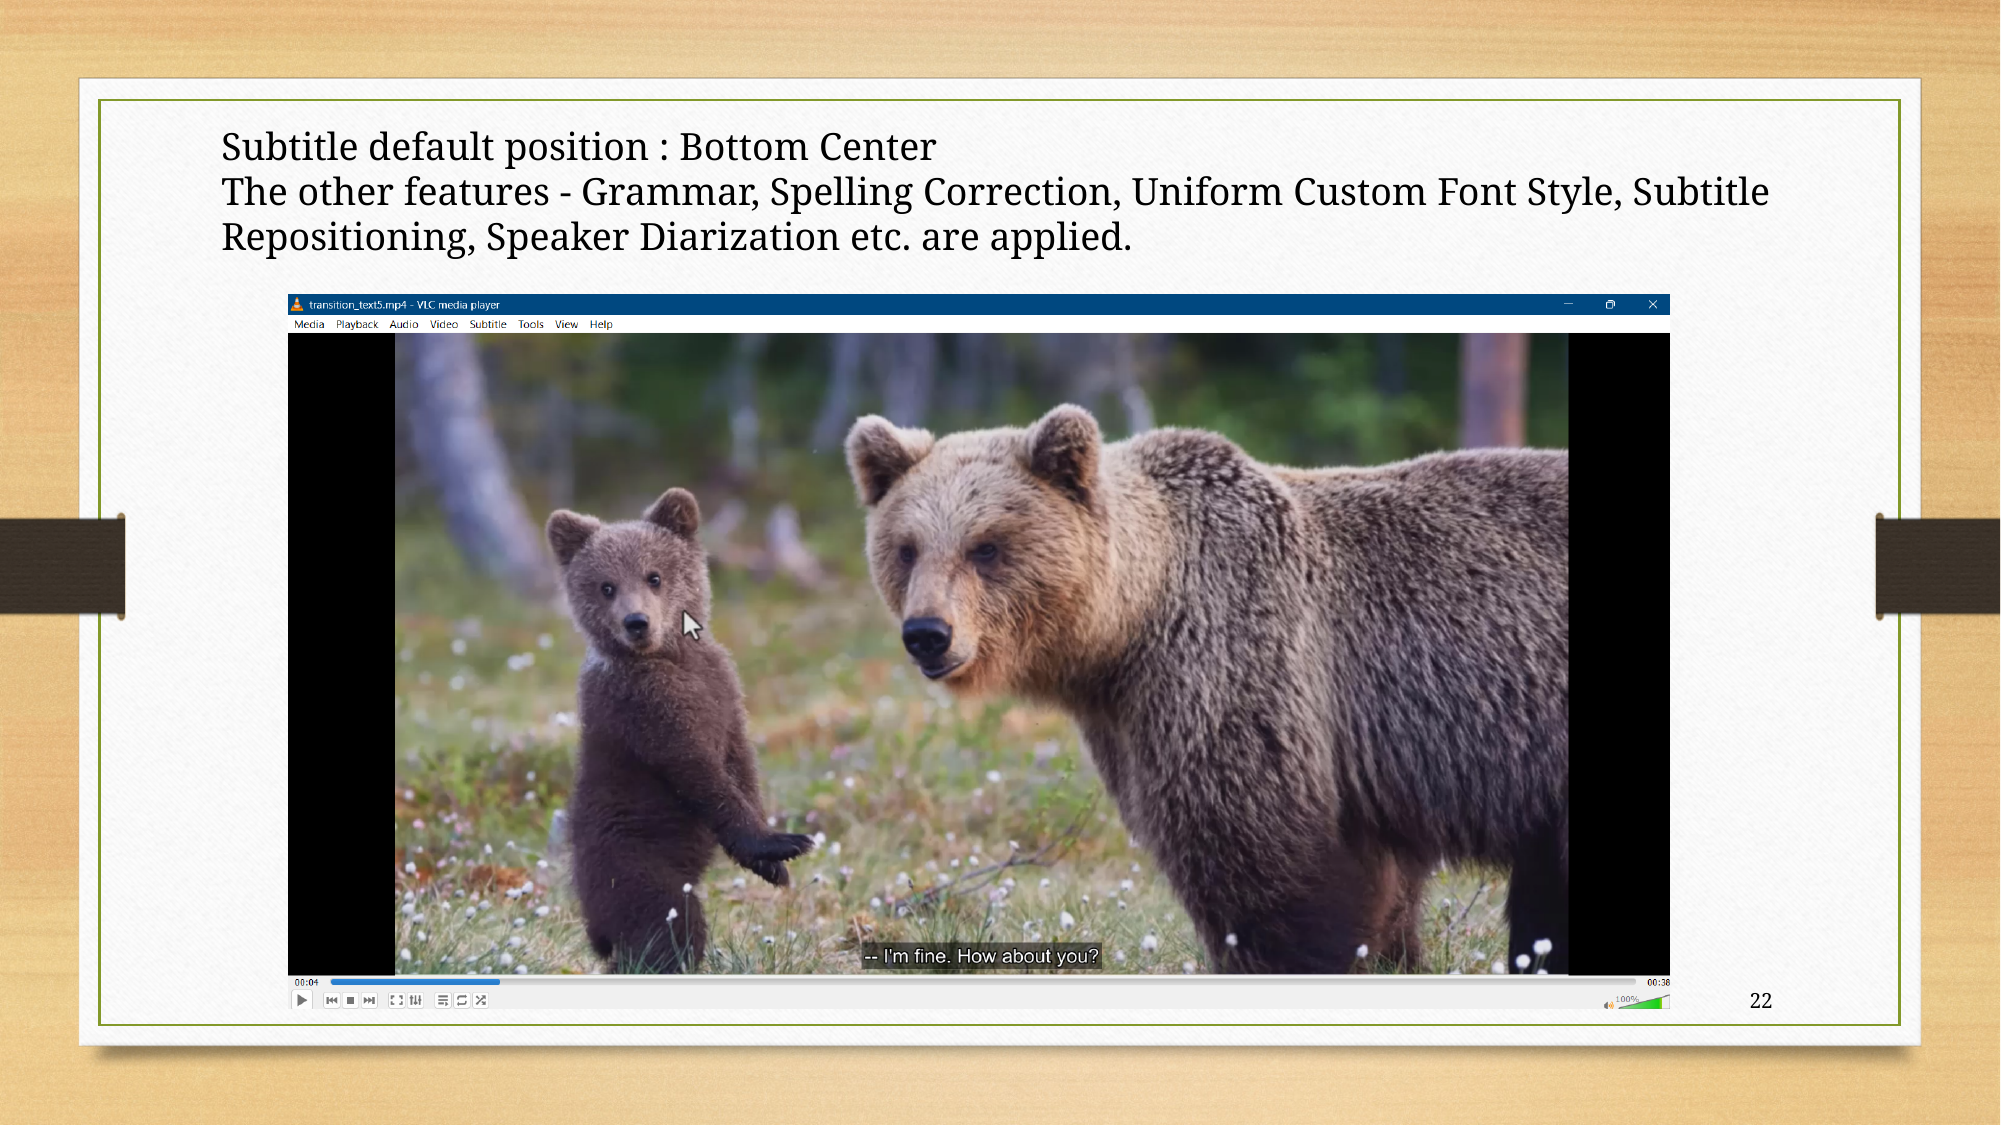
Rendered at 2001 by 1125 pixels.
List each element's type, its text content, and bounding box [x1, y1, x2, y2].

picture [0, 0, 2001, 1125]
text_box Subtitle default position : Bottom Center The other features - Grammar, Spelling Correction, Uniform Custom Font Style, Subtitle Repositioning, Speaker Diarization etc. are applied. [206, 116, 1794, 266]
slide_number 22 [1698, 979, 1788, 1025]
